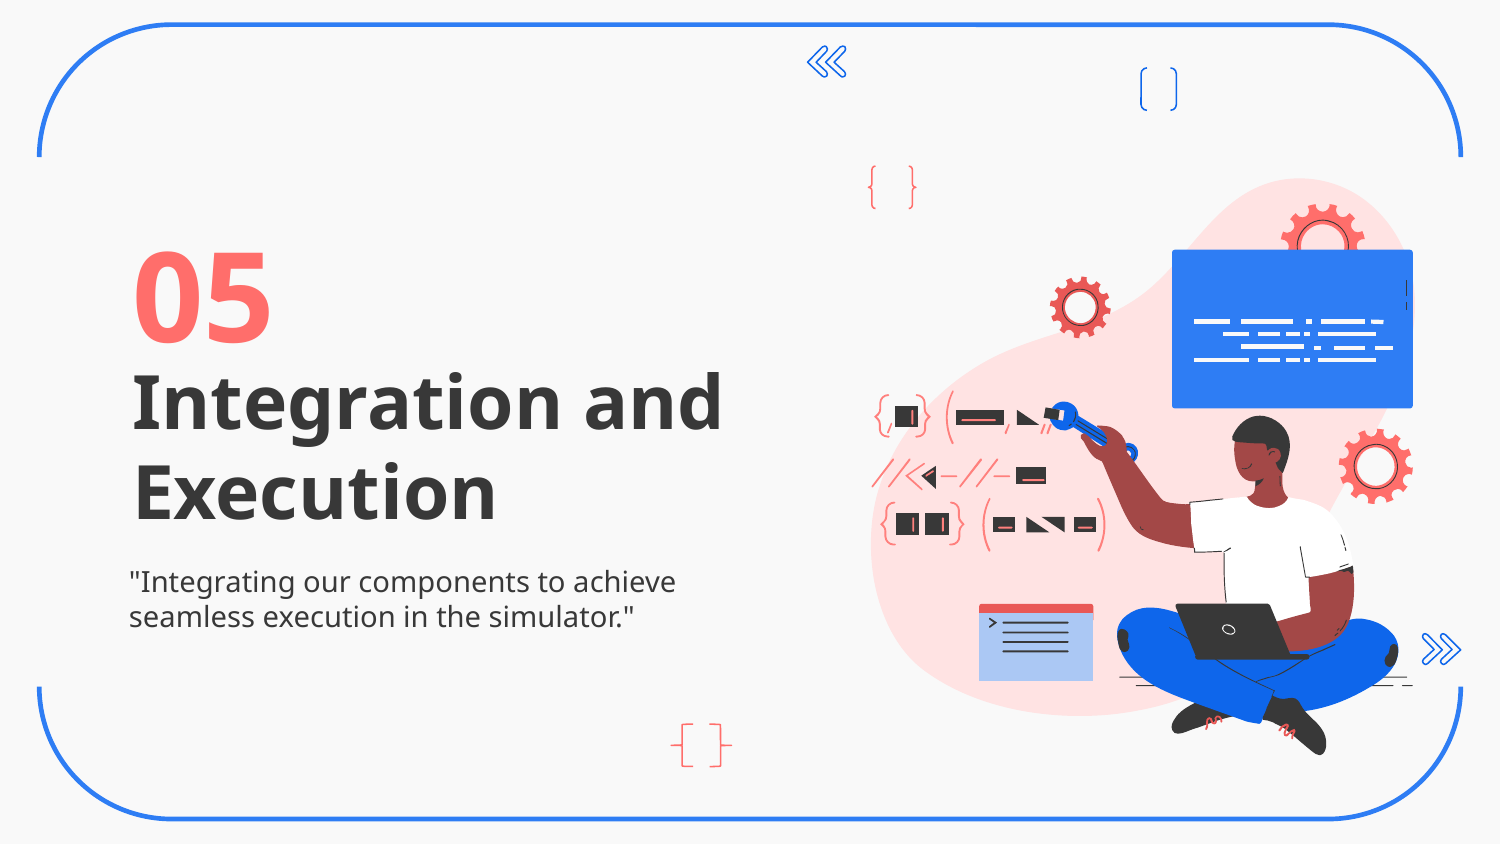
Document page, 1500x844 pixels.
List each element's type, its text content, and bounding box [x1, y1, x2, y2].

title 05 [116, 217, 388, 368]
text_box "Integrating our components to achieve seamless execution in the simulator." [112, 547, 800, 650]
title Integration and Execution [116, 369, 847, 521]
text_box [871, 166, 913, 176]
text_box [1141, 67, 1177, 111]
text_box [868, 178, 1424, 756]
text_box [670, 723, 732, 767]
